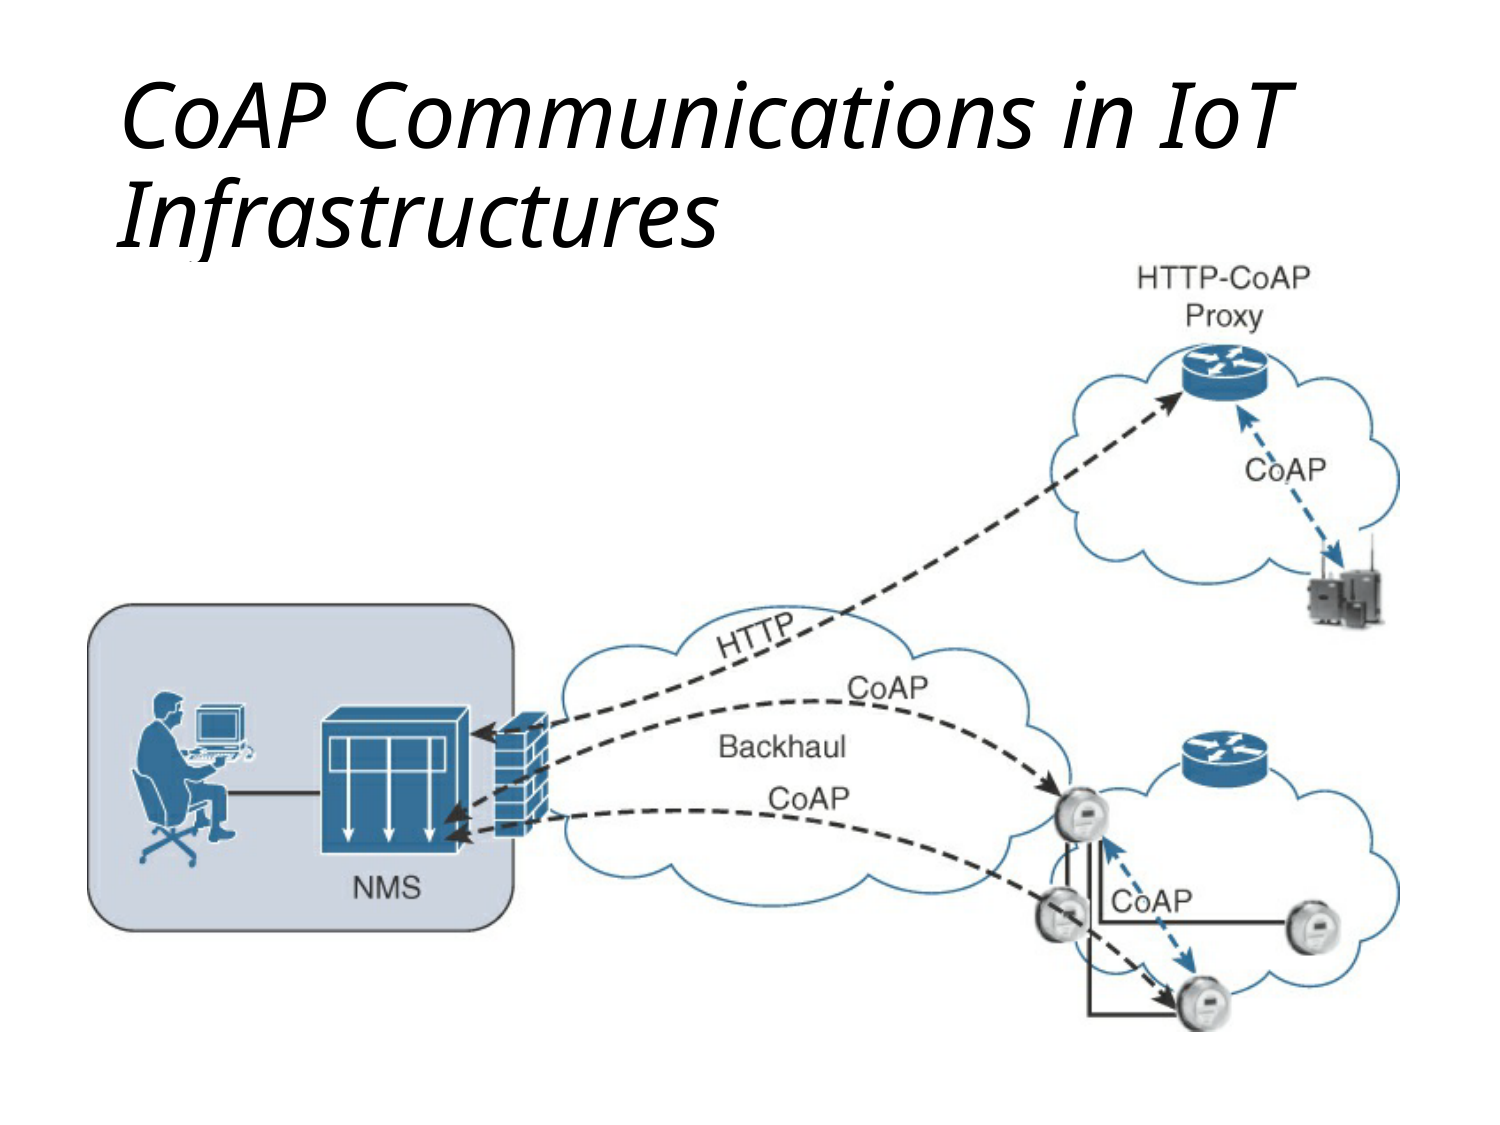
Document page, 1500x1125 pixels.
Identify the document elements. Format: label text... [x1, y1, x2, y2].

picture [87, 262, 1400, 1032]
title CoAP Communications in IoT Infrastructures [103, 59, 1397, 262]
